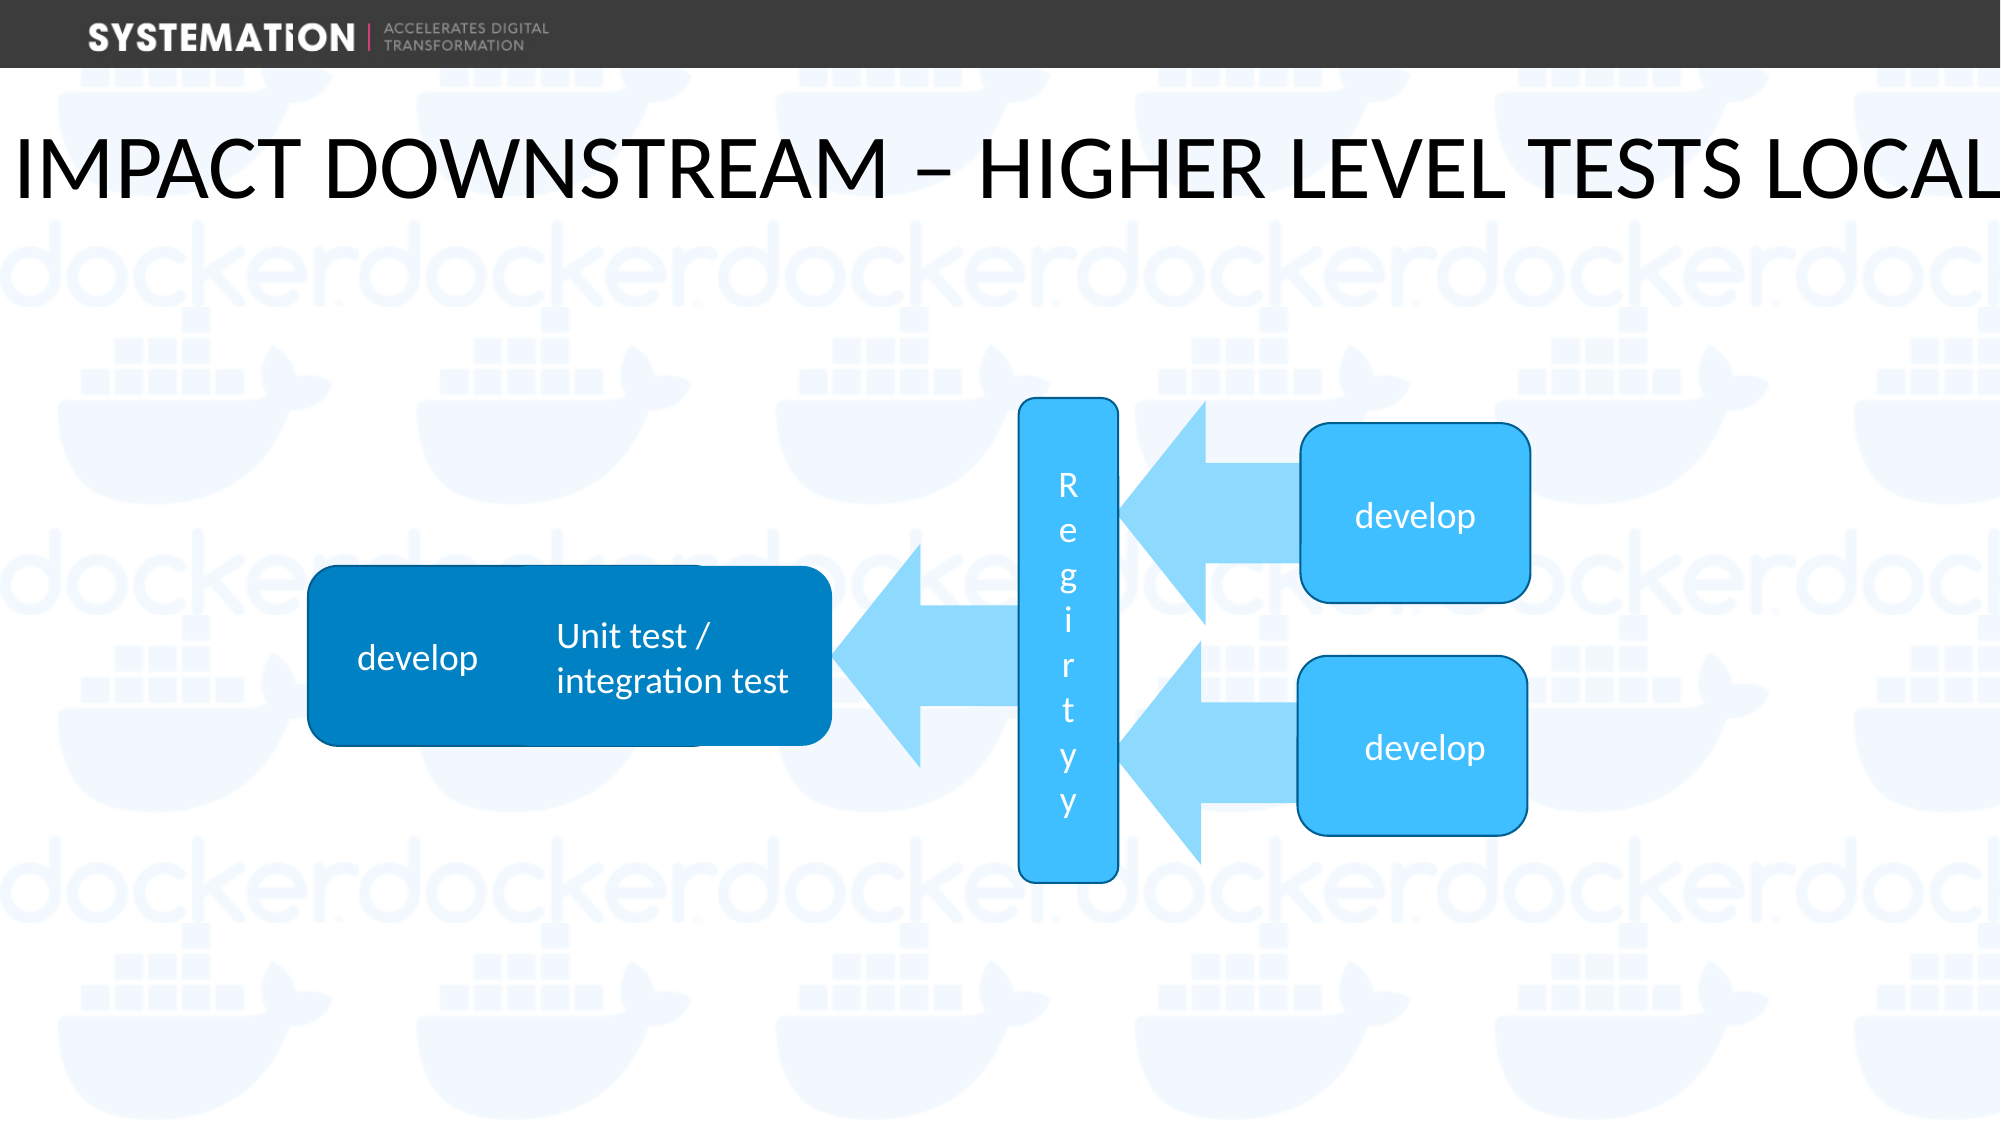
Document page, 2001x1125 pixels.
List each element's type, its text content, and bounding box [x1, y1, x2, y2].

text_box develop [306, 564, 526, 747]
text_box [1120, 397, 1299, 629]
title Impact downstream – higher level tests local [0, 59, 2000, 278]
text_box develop [1296, 654, 1529, 837]
text_box [834, 540, 1017, 772]
text_box Unit test / integration test [497, 564, 834, 747]
text_box [1120, 637, 1296, 869]
text_box R e g i r t y y [1017, 396, 1120, 884]
text_box develop [1299, 422, 1532, 605]
picture [0, 0, 2001, 68]
